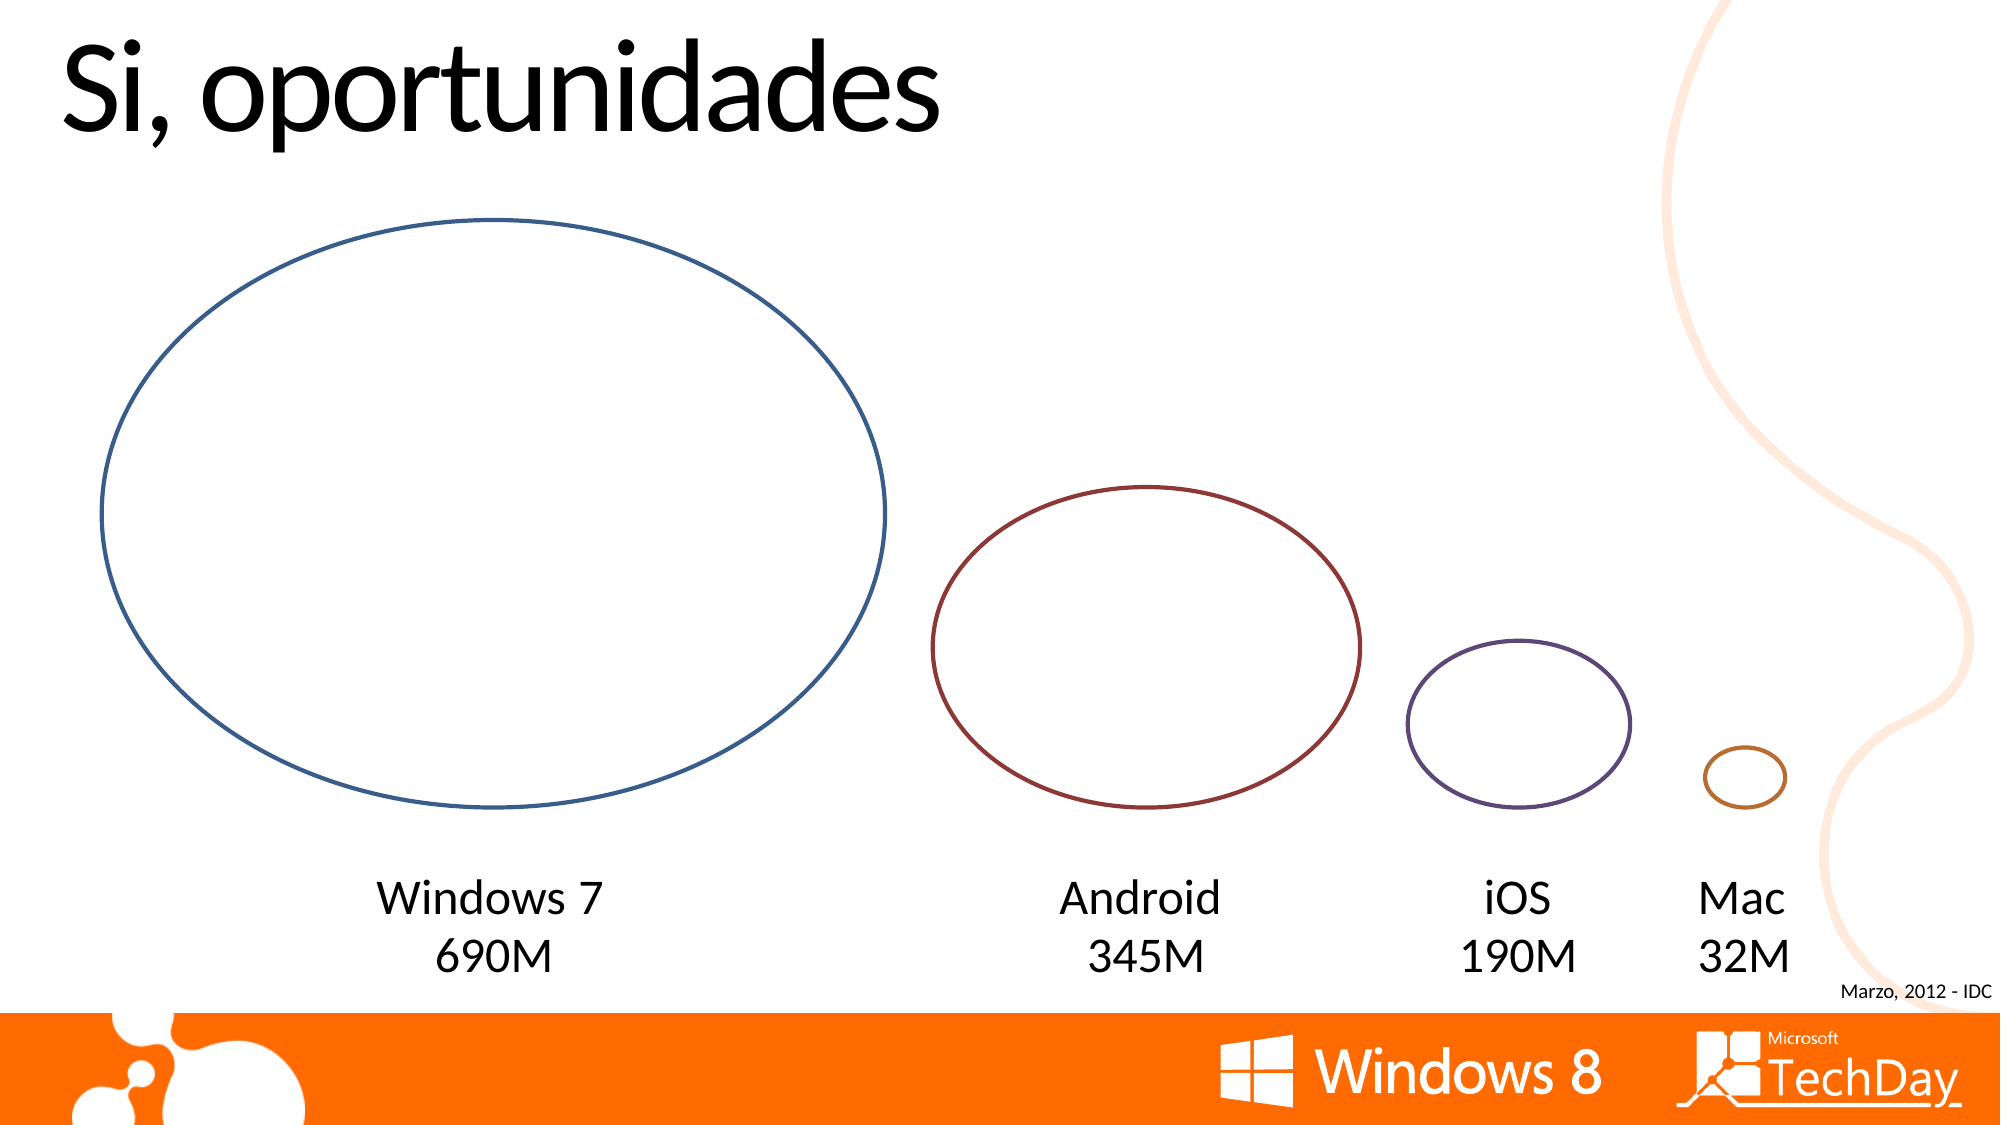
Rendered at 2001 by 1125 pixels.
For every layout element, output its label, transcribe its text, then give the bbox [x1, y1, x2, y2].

text_box Mac 32M [1697, 874, 1792, 993]
picture [1675, 1022, 1962, 1114]
text_box [930, 484, 1363, 810]
text_box Android 345M [1059, 874, 1222, 993]
text_box [1703, 745, 1788, 810]
text_box iOS 190M [1458, 874, 1578, 993]
text_box [1405, 638, 1633, 810]
title Si, oportunidades [45, 11, 1938, 180]
text_box [99, 217, 888, 810]
picture [1661, 0, 2000, 1013]
text_box Marzo, 2012 - IDC [1840, 969, 1993, 1013]
text_box Windows 7 690M [376, 874, 604, 993]
picture [72, 1013, 305, 1125]
